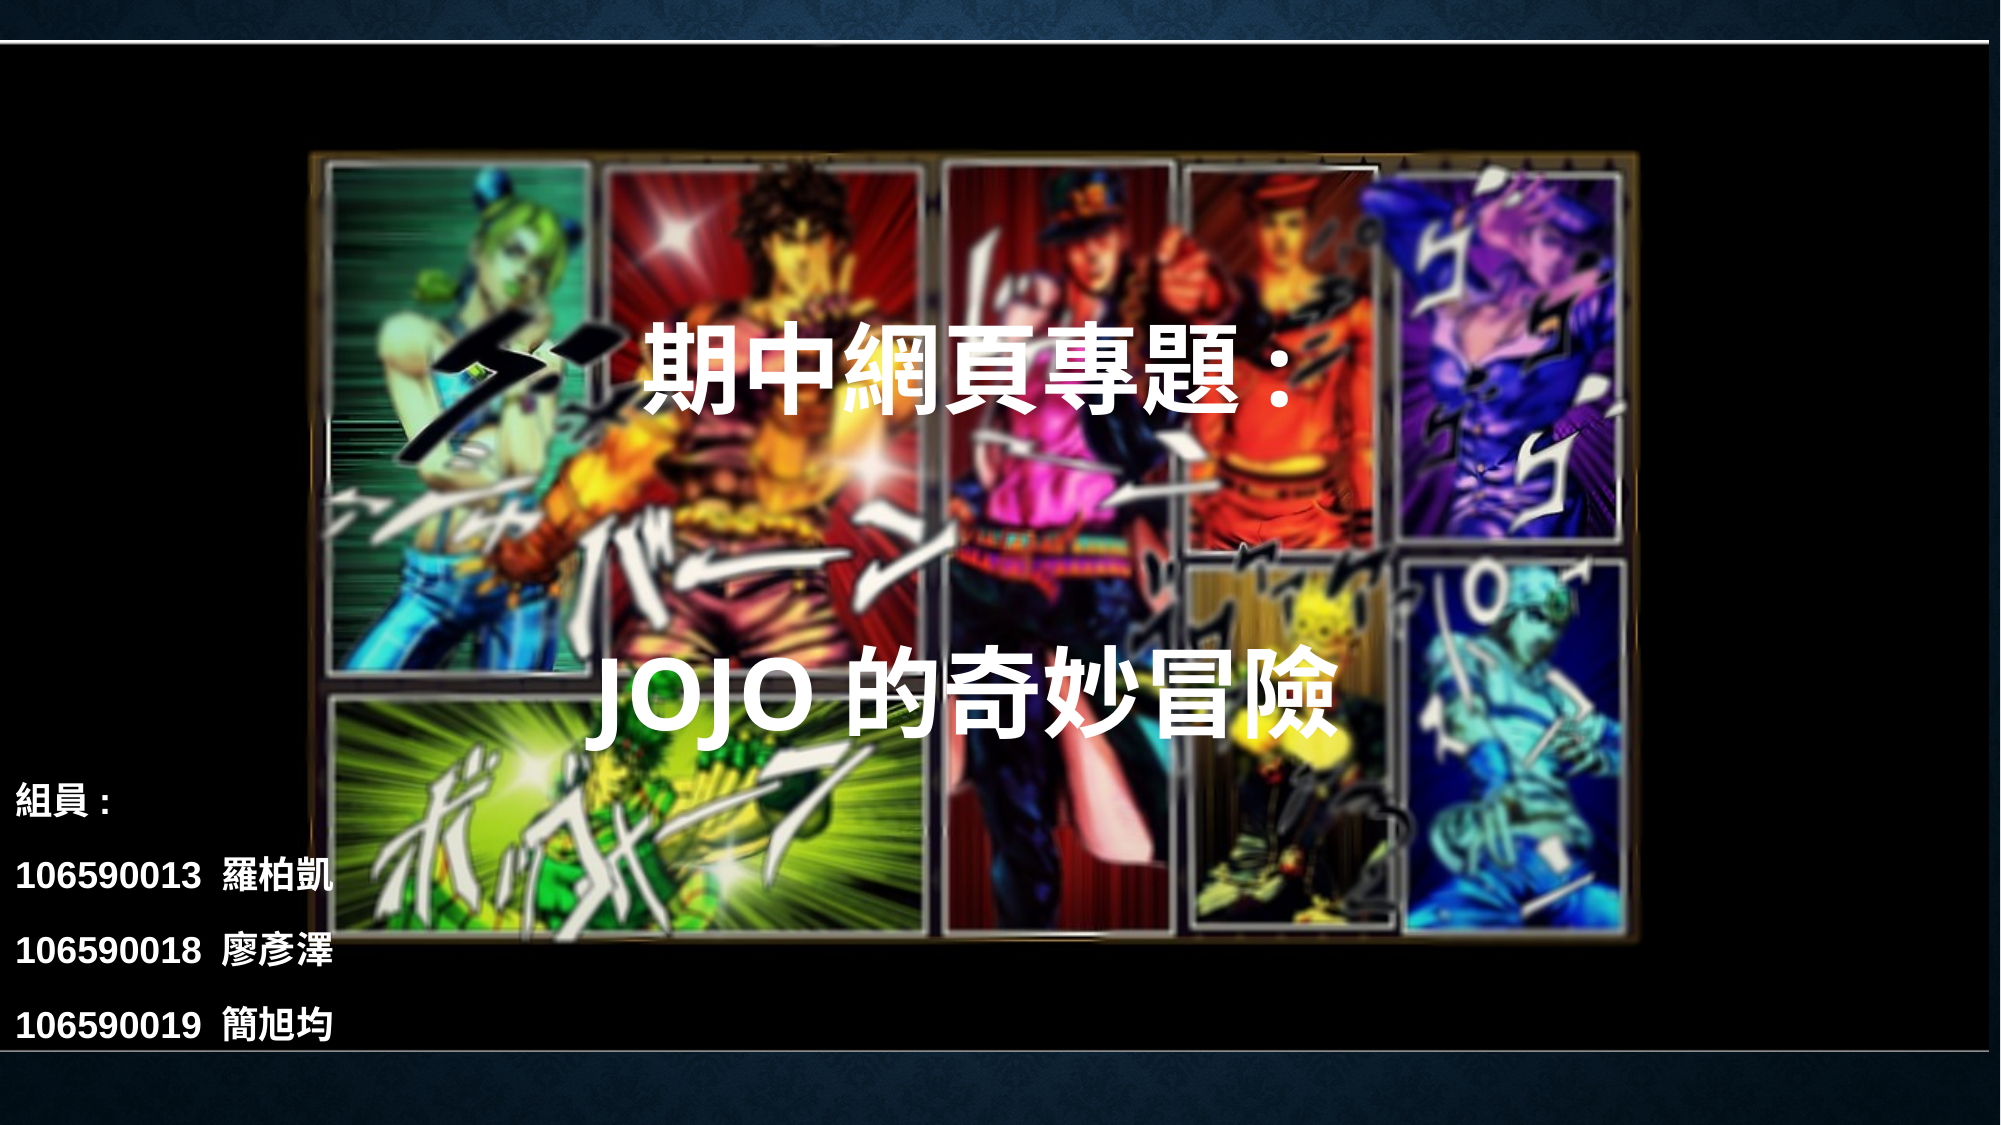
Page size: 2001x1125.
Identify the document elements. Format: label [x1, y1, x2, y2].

picture [0, 39, 1989, 1052]
